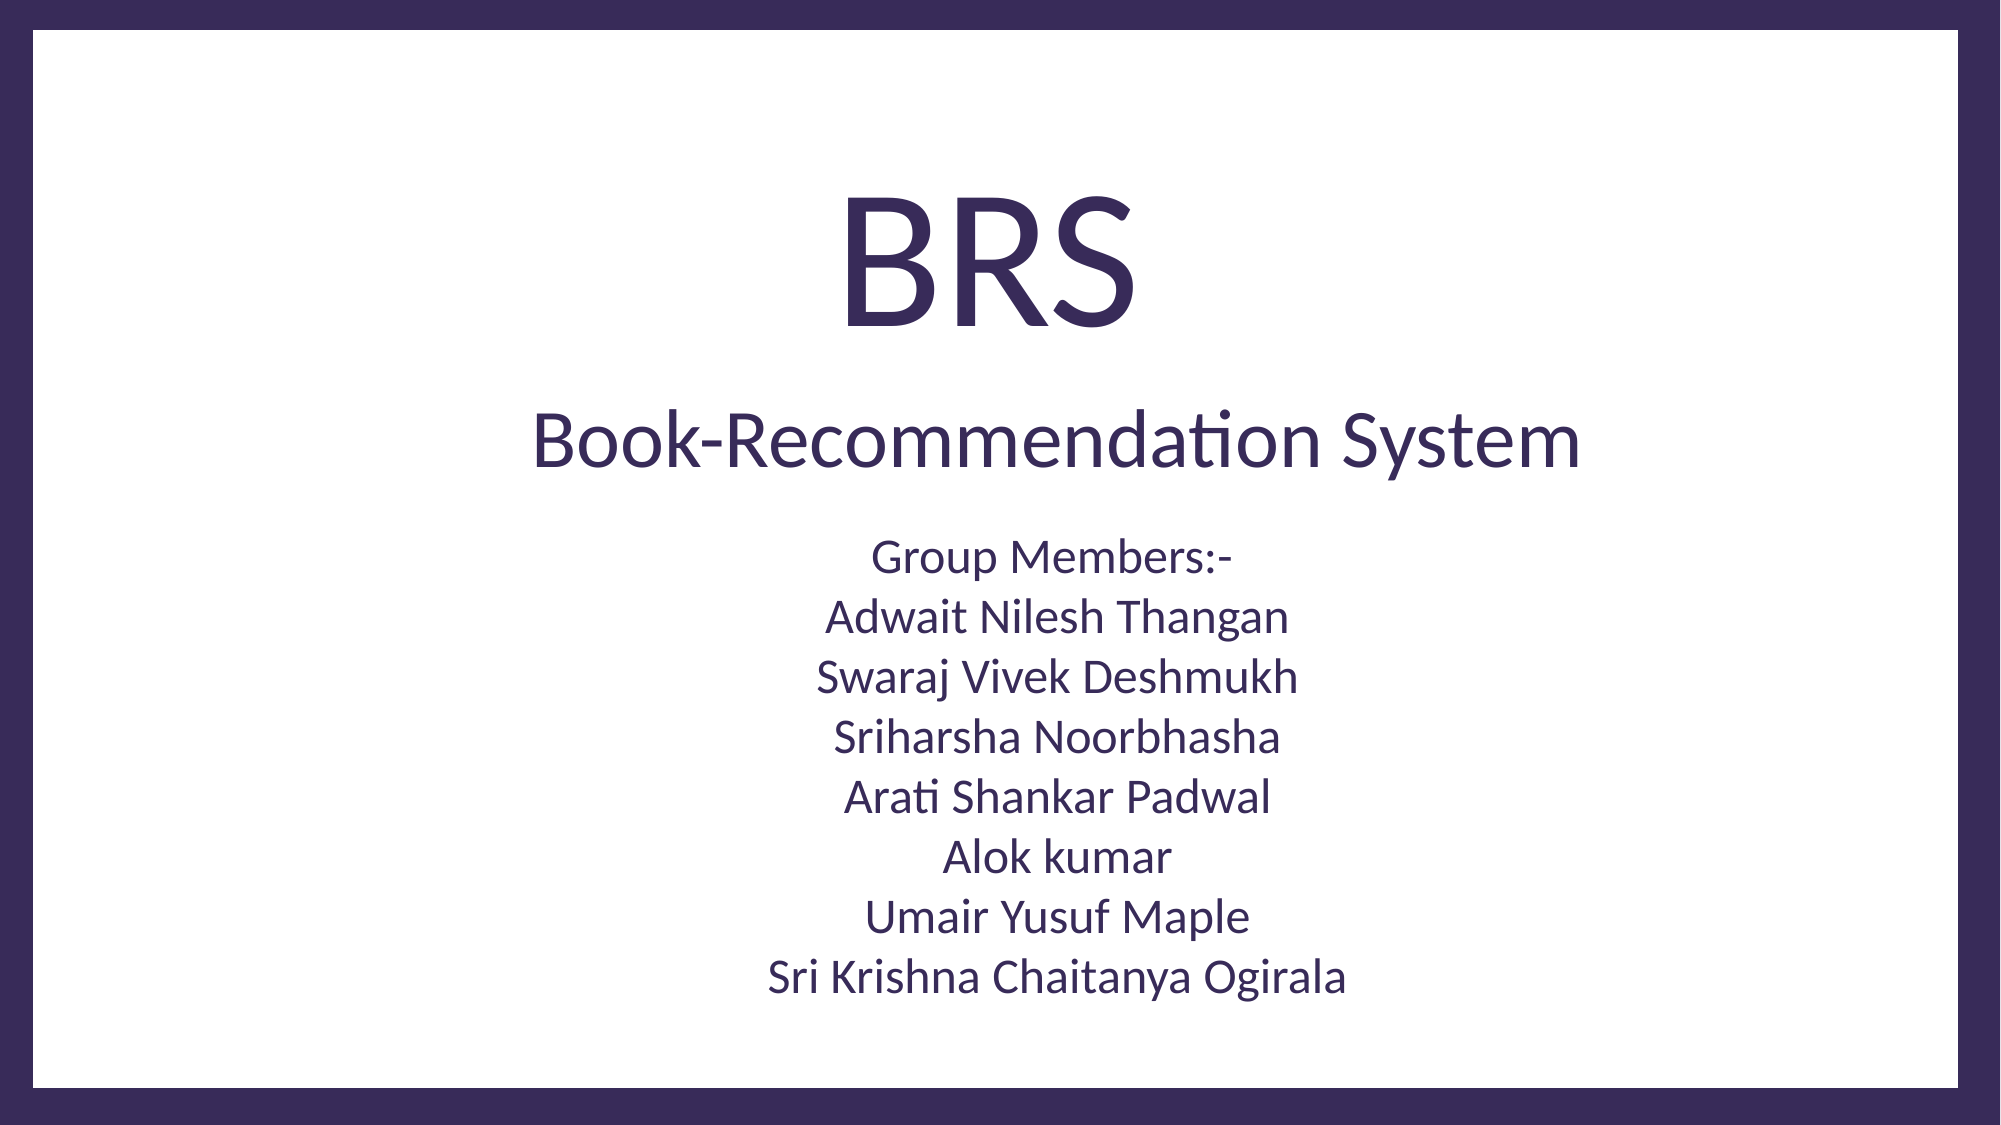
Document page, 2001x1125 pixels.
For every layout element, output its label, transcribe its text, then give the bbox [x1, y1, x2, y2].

text_box Book-Recommendation System Group Members:- Adwait Nilesh Thangan Swaraj Vivek Deshmukh Sriharsha Noorbhasha Arati Shankar Padwal Alok kumar Umair Yusuf Maple Sri Krishna Chaitanya Ogirala [416, 376, 1700, 1072]
text_box BRS [563, 119, 1413, 374]
text_box [462, 759, 1441, 802]
